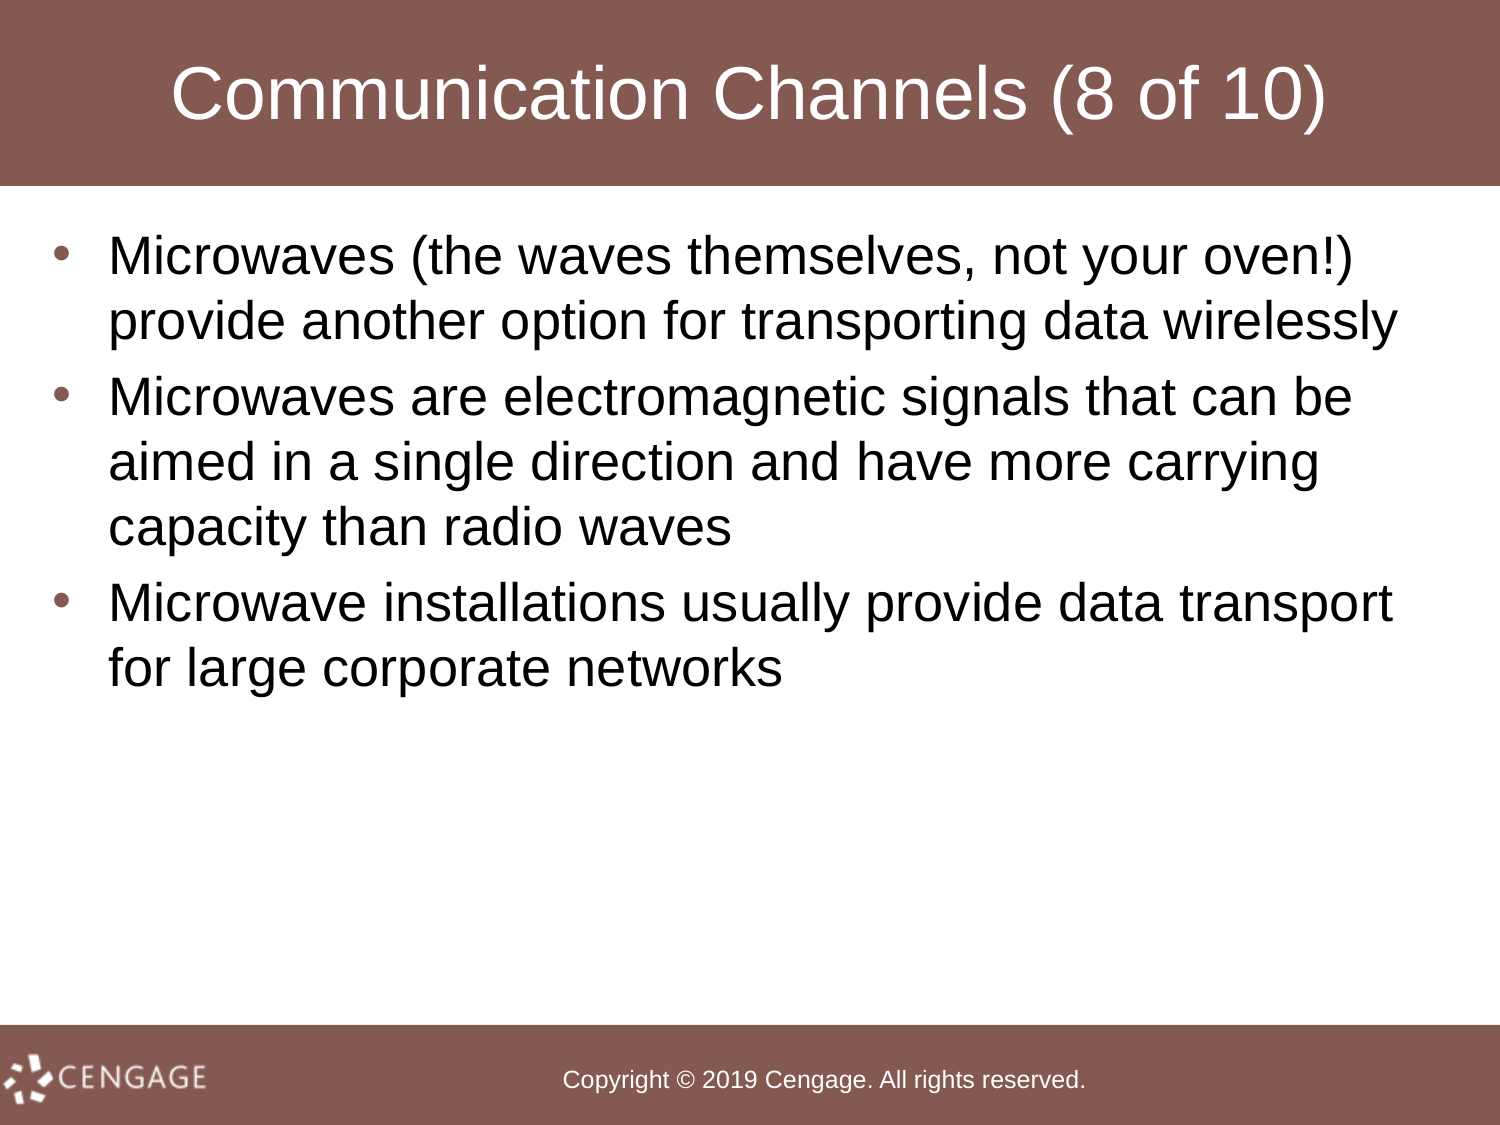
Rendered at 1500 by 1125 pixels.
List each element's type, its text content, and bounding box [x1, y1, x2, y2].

list Microwaves (the waves themselves, not your oven!) provide another option for transporting data wirelessly Microwaves are electromagnetic signals that can be aimed in a single direction and have more carrying capacity than radio waves Microwave installations usually provide data transport for large corporate networks [37, 212, 1475, 1005]
picture [0, 1051, 211, 1106]
title Communication Channels (8 of 10) [75, 4, 1425, 175]
